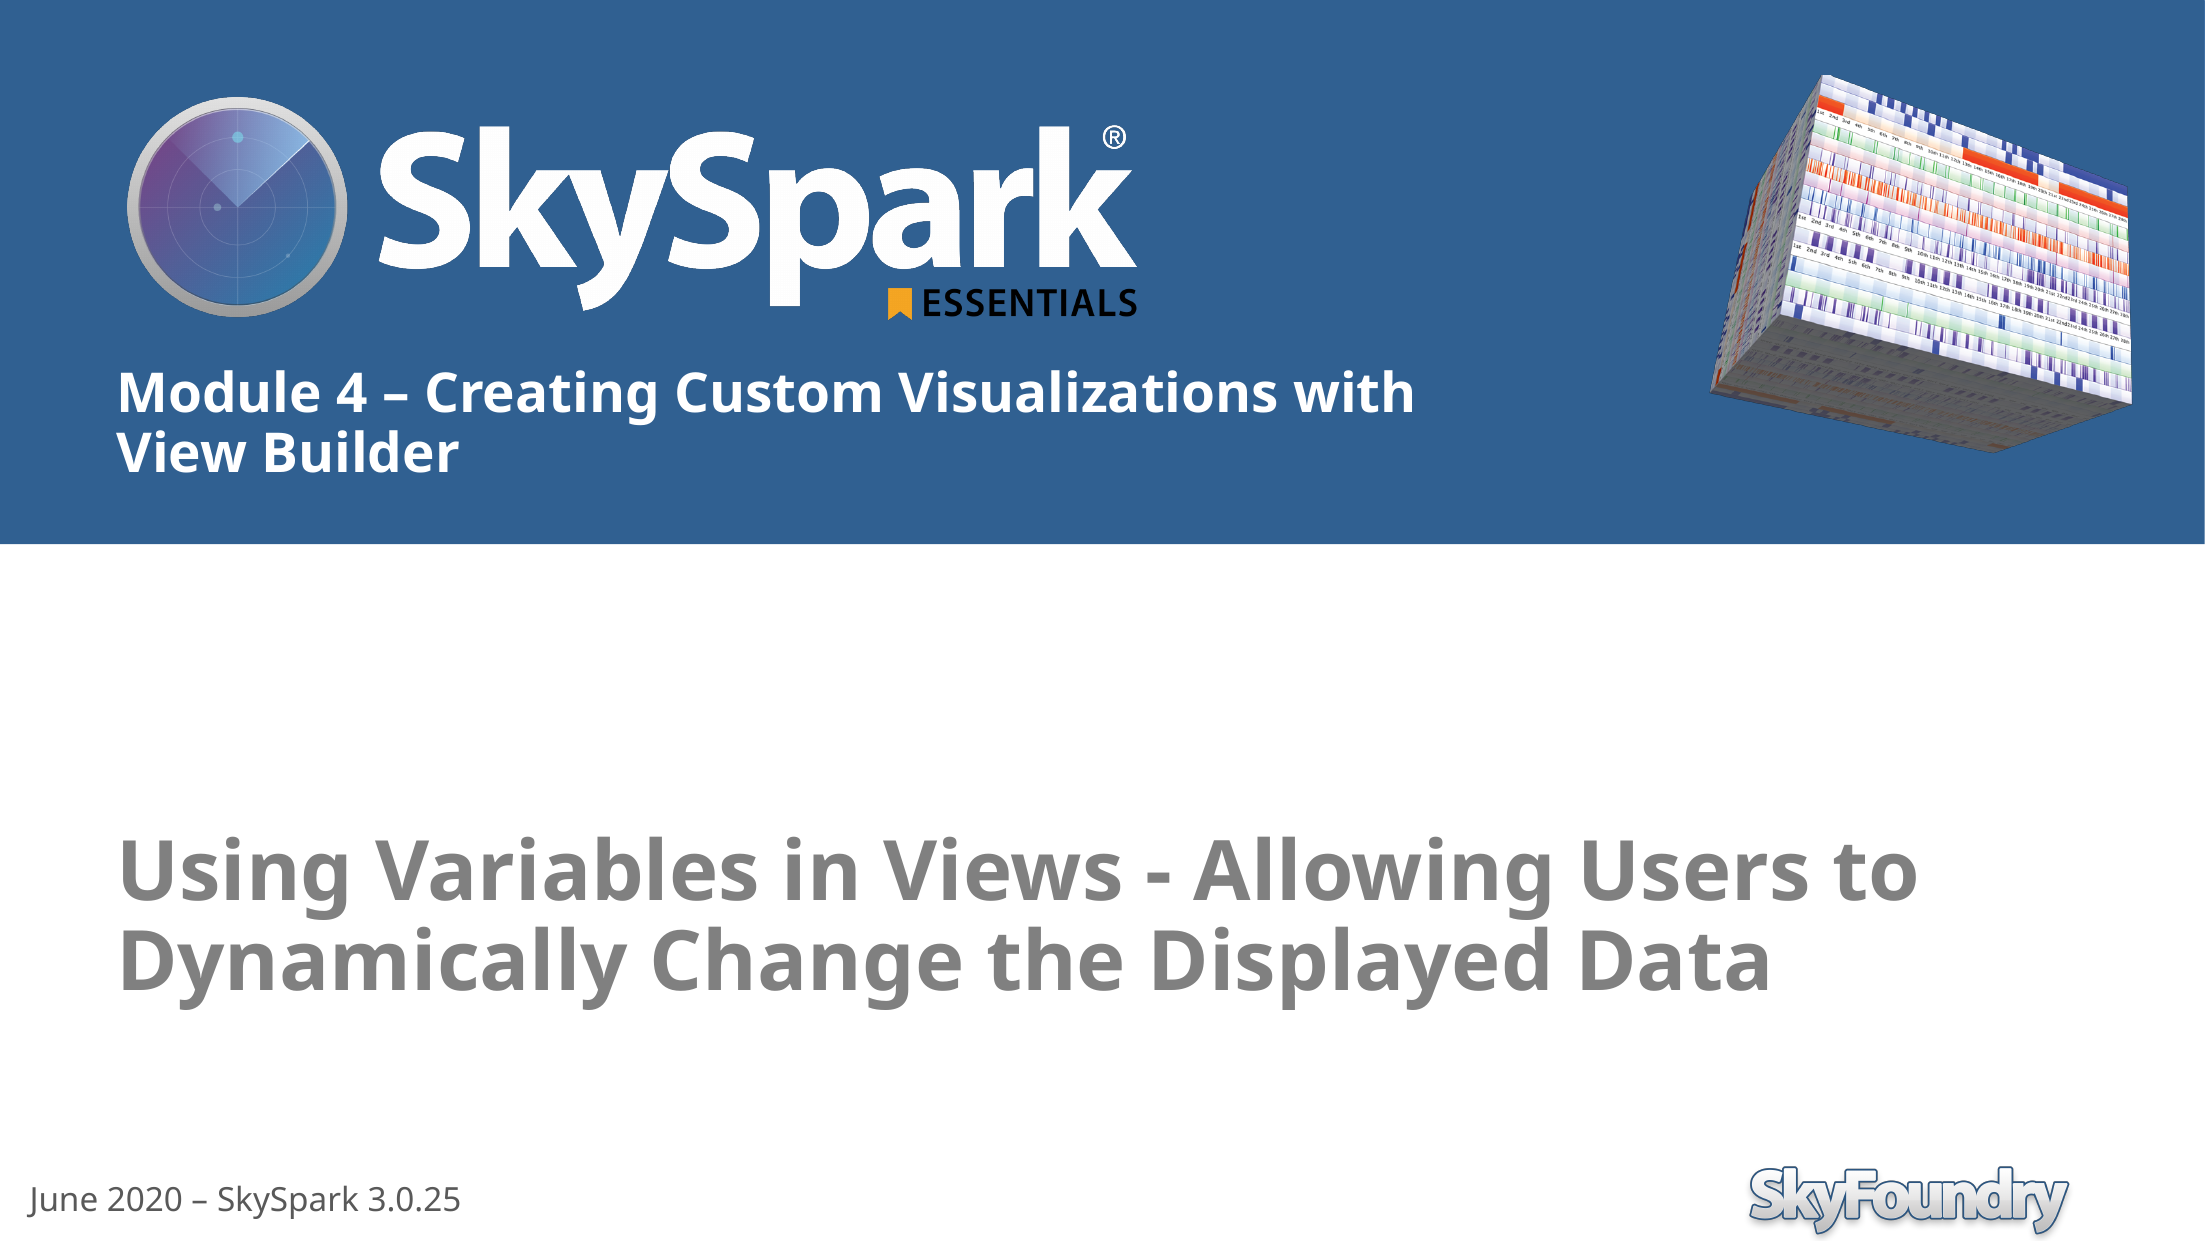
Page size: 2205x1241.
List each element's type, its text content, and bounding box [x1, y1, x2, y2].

picture [1739, 1145, 2076, 1241]
picture [127, 82, 1140, 325]
picture [1693, 75, 2147, 470]
list Using Variables in Views - Allowing Users to Dynamically Change the Displayed Data [101, 821, 2165, 934]
